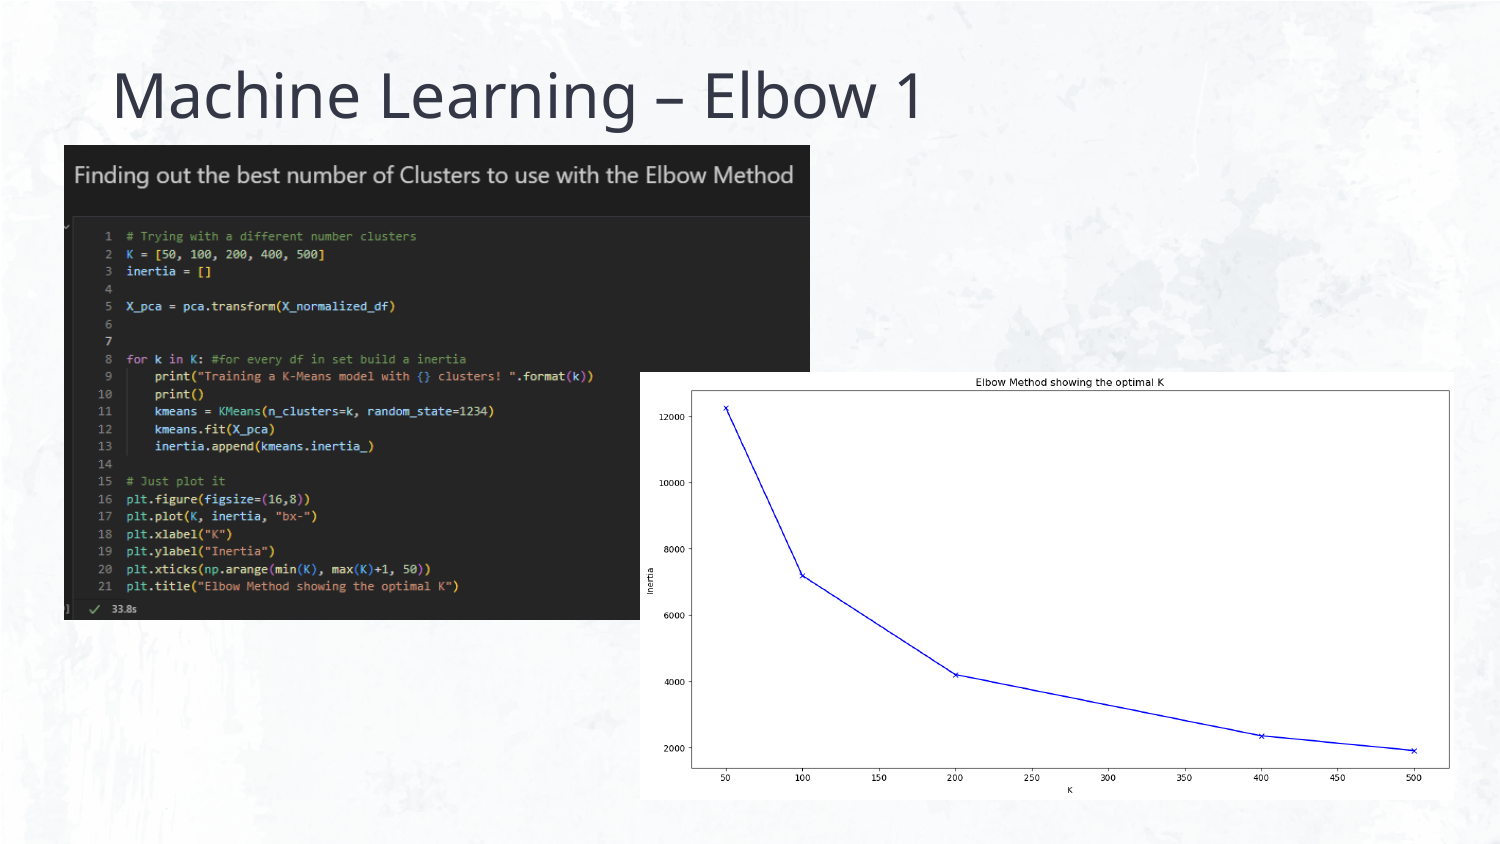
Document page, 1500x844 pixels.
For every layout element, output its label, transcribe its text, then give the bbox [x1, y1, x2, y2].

picture [2, 2, 1500, 844]
title Machine Learning – Elbow 1 [96, 29, 1362, 146]
